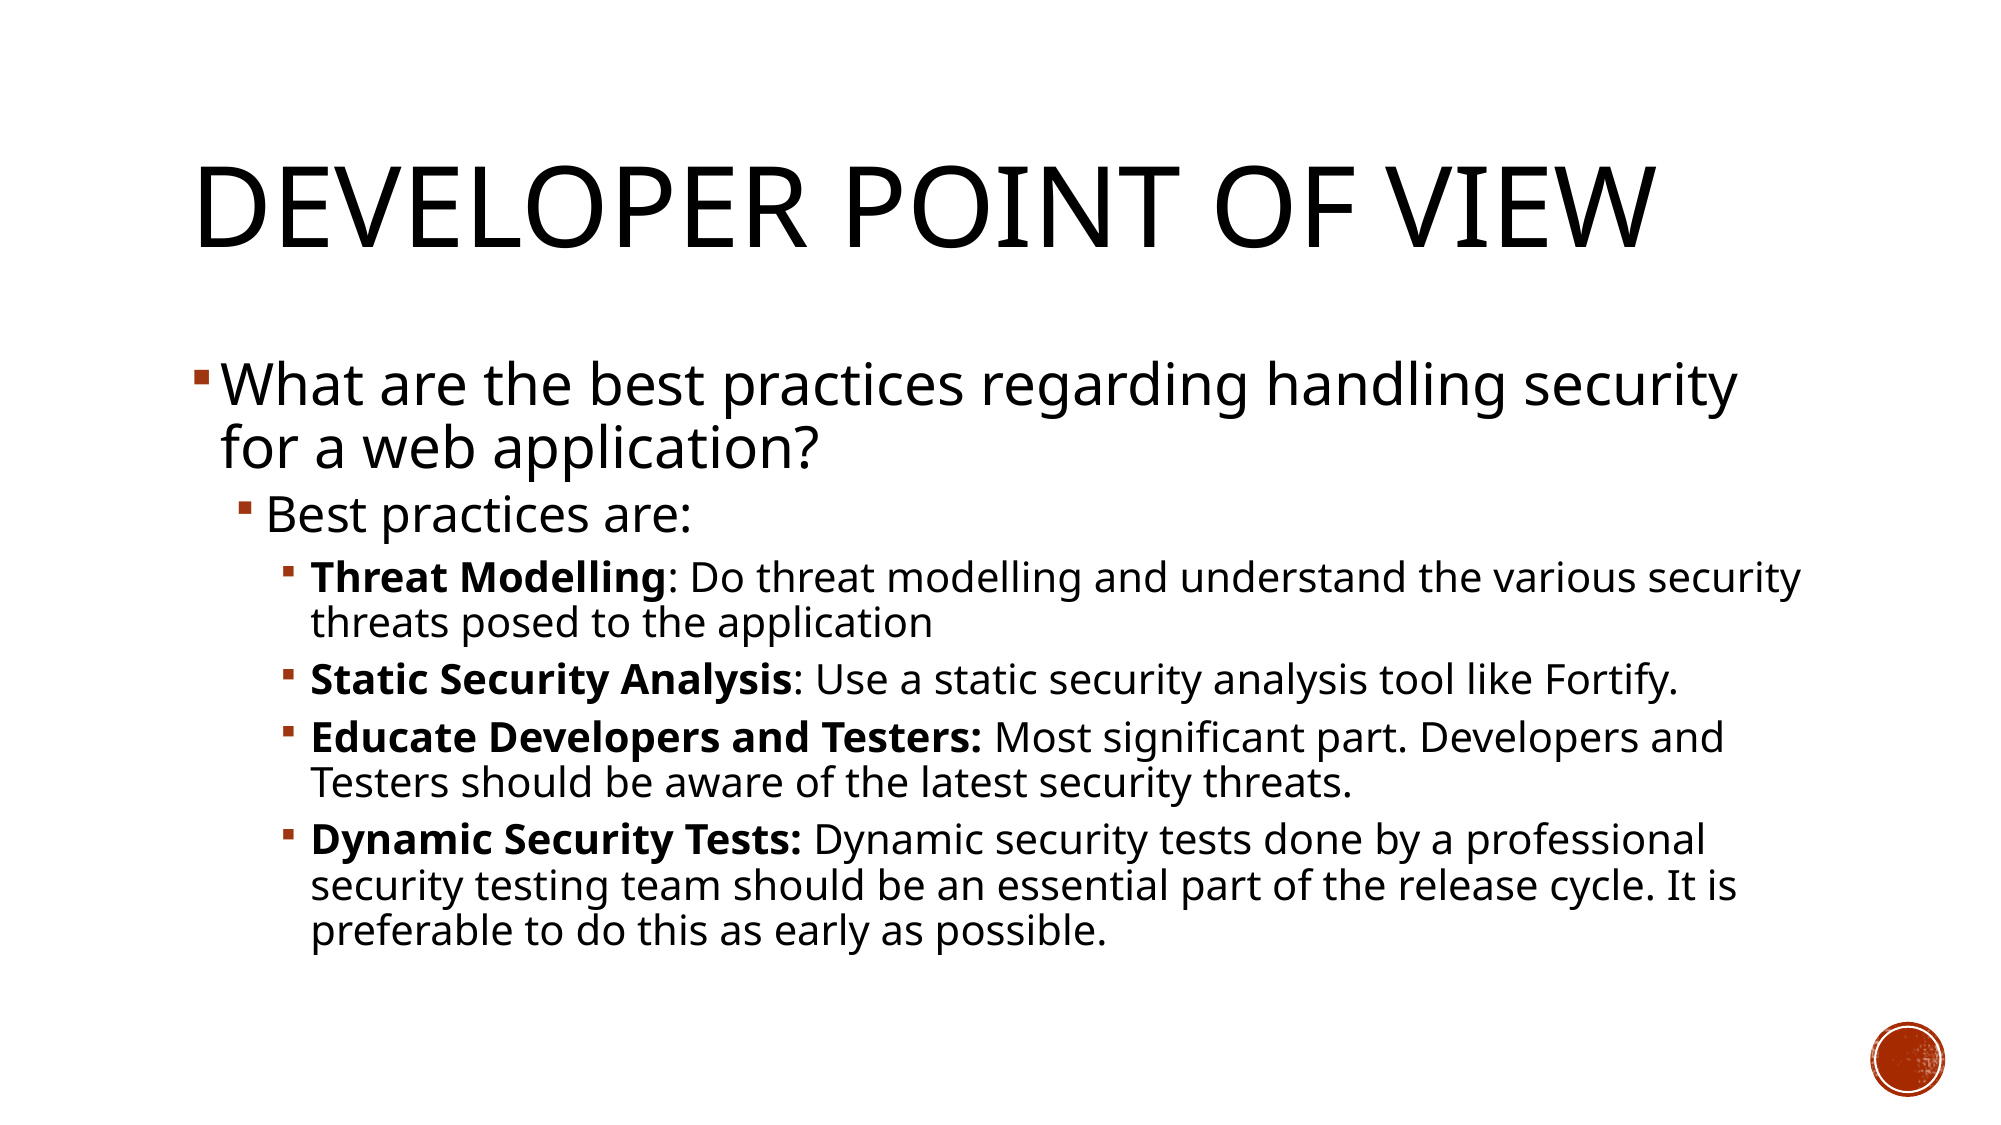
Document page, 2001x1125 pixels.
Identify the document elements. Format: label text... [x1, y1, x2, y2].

title Developer Point of view [175, 79, 1826, 344]
list What are the best practices regarding handling security for a web application? Best practices are: Threat Modelling: Do threat modelling and understand the various security threats posed to the application Static Security Analysis: Use a static security analysis tool like Fortify. Educate Developers and Testers: Most significant part. Developers and Testers should be aware of the latest security threats. Dynamic Security Tests: Dynamic security tests done by a professional security testing team should be an essential part of the release cycle. It is preferable to do this as early as possible. [175, 348, 1826, 1013]
